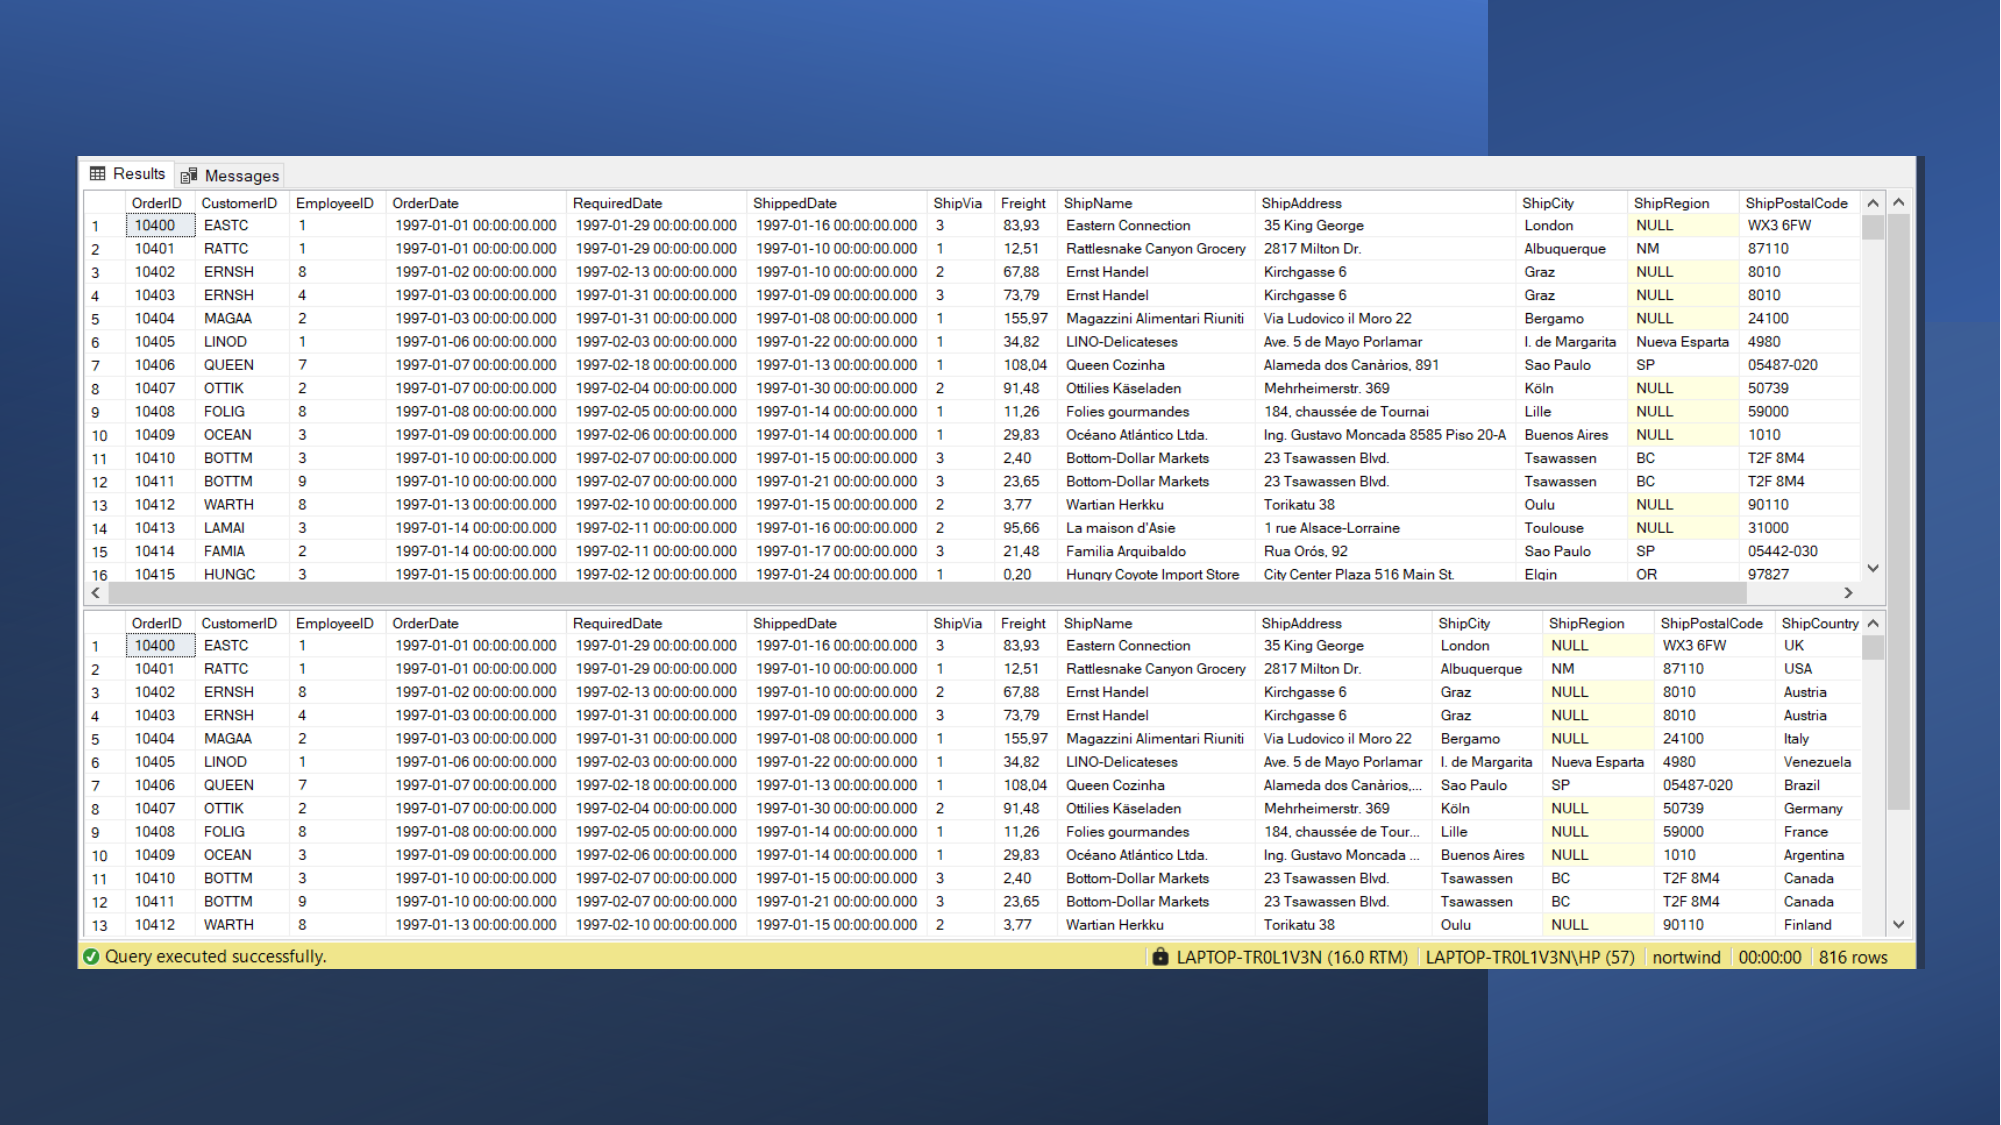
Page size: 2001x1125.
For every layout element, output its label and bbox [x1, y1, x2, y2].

text_box [0, 0, 1489, 321]
list [74, 156, 1925, 969]
text_box [1489, 0, 2000, 321]
text_box [0, 321, 2000, 1125]
